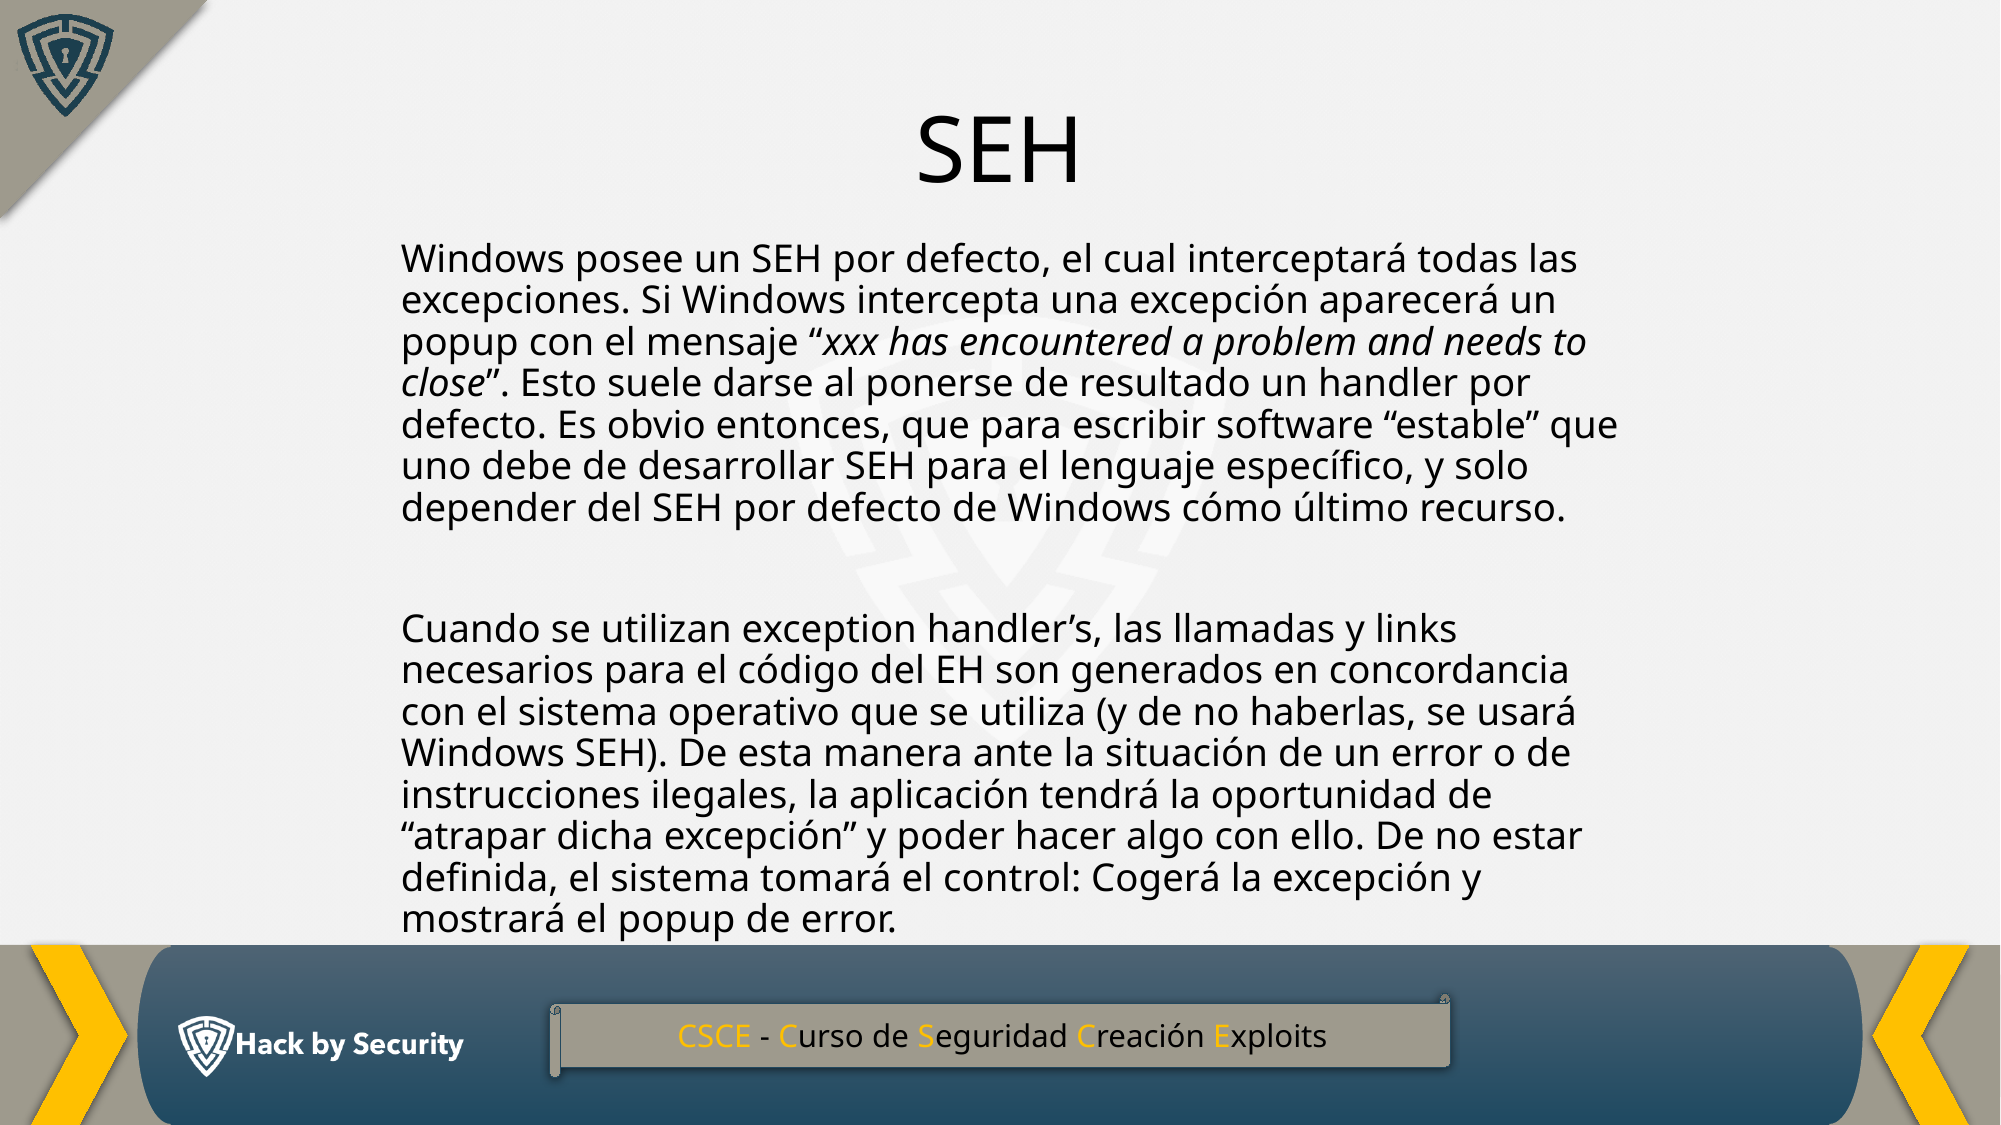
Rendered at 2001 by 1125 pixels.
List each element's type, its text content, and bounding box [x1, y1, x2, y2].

text_box SEH [0, 3, 2000, 302]
list Windows posee un SEH por defecto, el cual interceptará todas las excepciones. Si Windows intercepta una excepción aparecerá un popup con el mensaje “xxx has encountered a problem and needs to close”. Esto suele darse al ponerse de resultado un handler por defecto. Es obvio entonces, que para escribir software “estable” que uno debe de desarrollar SEH para el lenguaje específico, y solo depender del SEH por defecto de Windows cómo último recurso. Cuando se utilizan exception handler’s, las llamadas y links necesarios para el código del EH son generados en concordancia con el sistema operativo que se utiliza (y de no haberlas, se usará Windows SEH). De esta manera ante la situación de un error o de instrucciones ilegales, la aplicación tendrá la oportunidad de “atrapar dicha excepción” y poder hacer algo con ello. De no estar definida, el sistema tomará el control: Cogerá la excepción y mostrará el popup de error. [385, 302, 1650, 949]
picture [170, 1014, 485, 1080]
